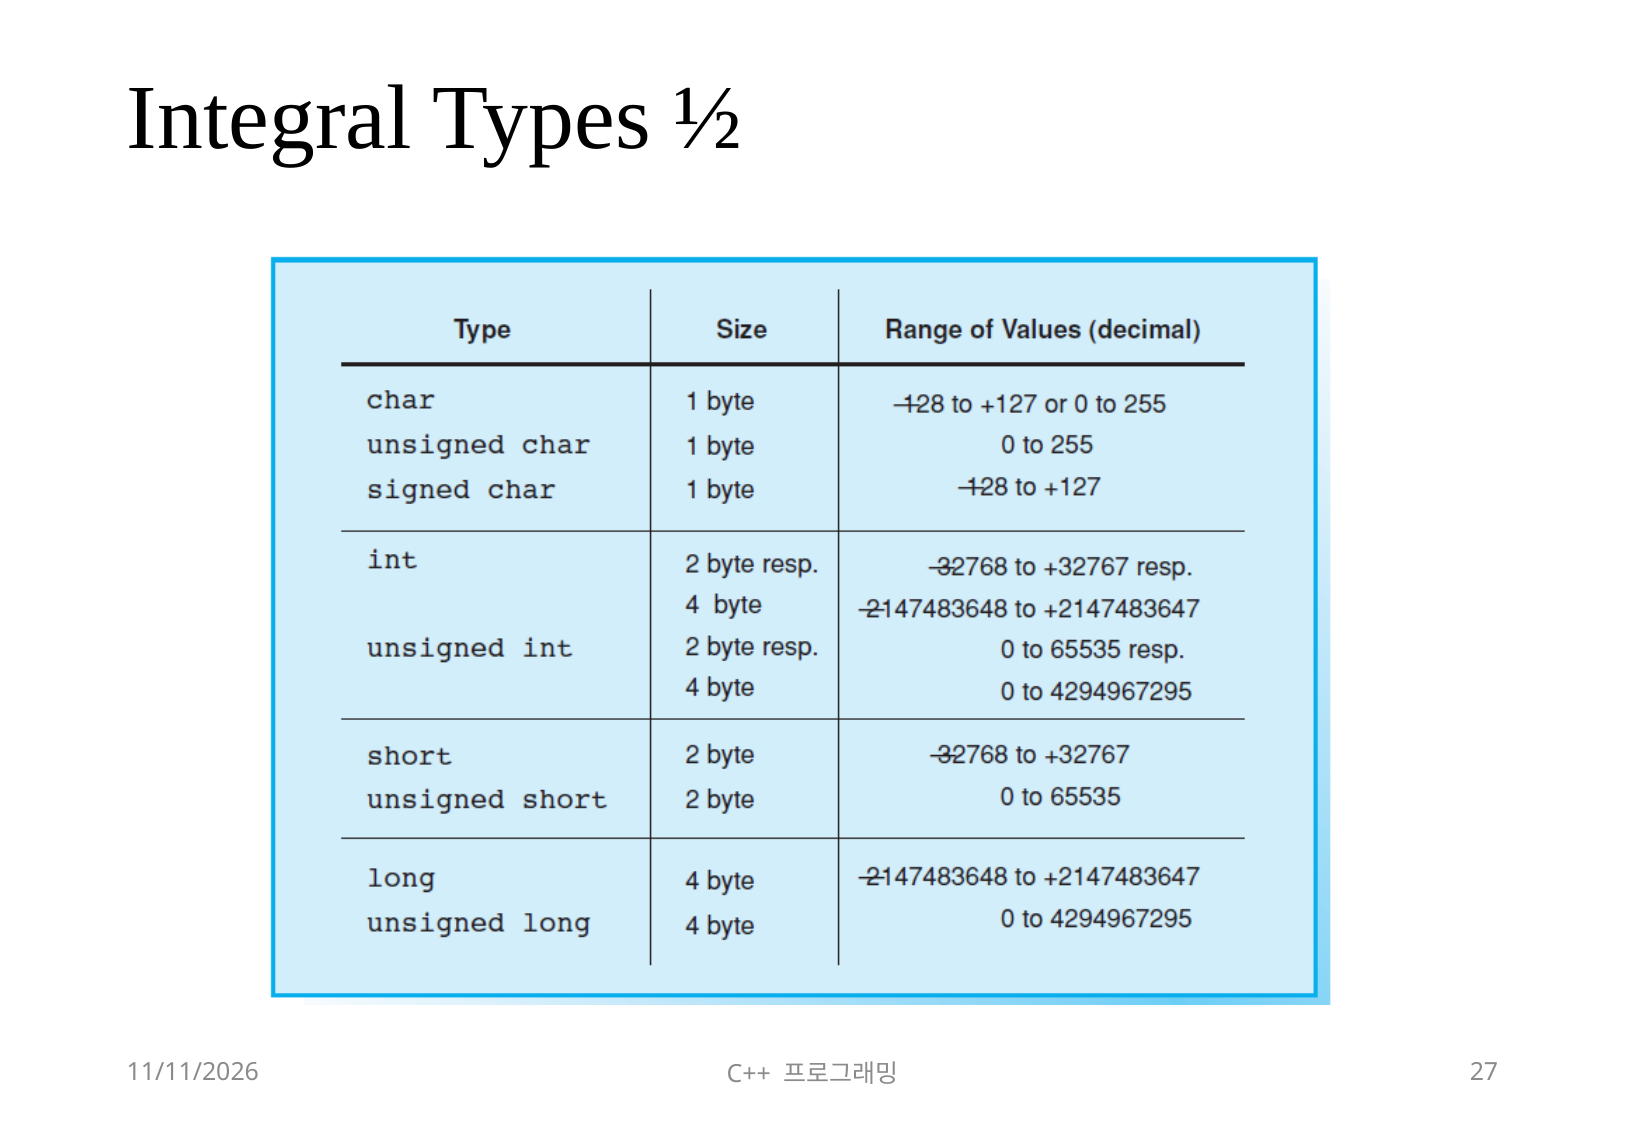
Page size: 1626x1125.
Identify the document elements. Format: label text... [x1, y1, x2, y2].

footer C++ 프로그래밍 [538, 1042, 1087, 1103]
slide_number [111, 1042, 478, 1103]
slide_number 27 [1147, 1042, 1514, 1103]
title Integral Types ½ [111, 59, 1514, 179]
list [267, 253, 1331, 1005]
